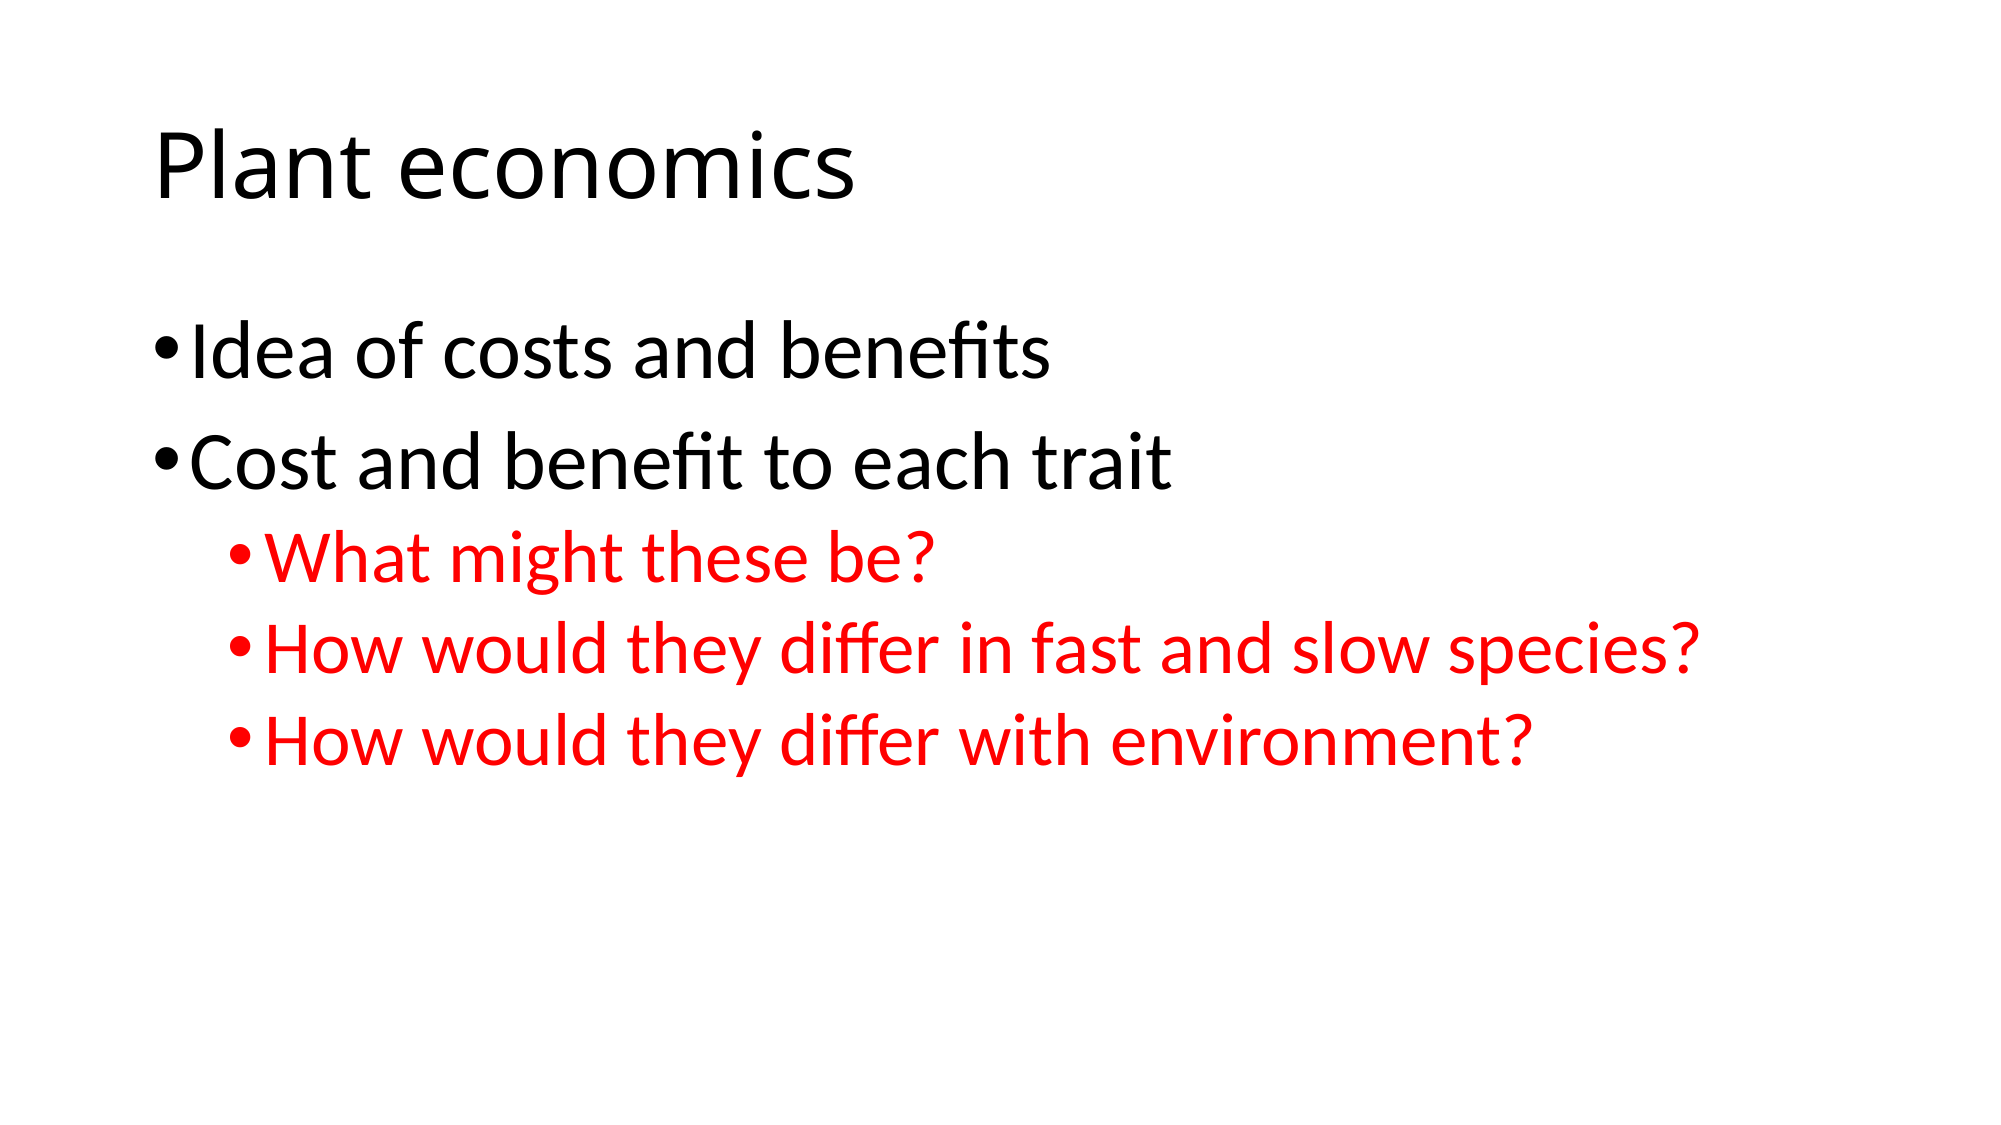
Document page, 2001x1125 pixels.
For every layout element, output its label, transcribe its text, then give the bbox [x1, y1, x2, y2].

title Plant economics [137, 59, 1863, 278]
list Idea of costs and benefits Cost and benefit to each trait What might these be? How would they differ in fast and slow species? How would they differ with environment? [137, 299, 1863, 1014]
